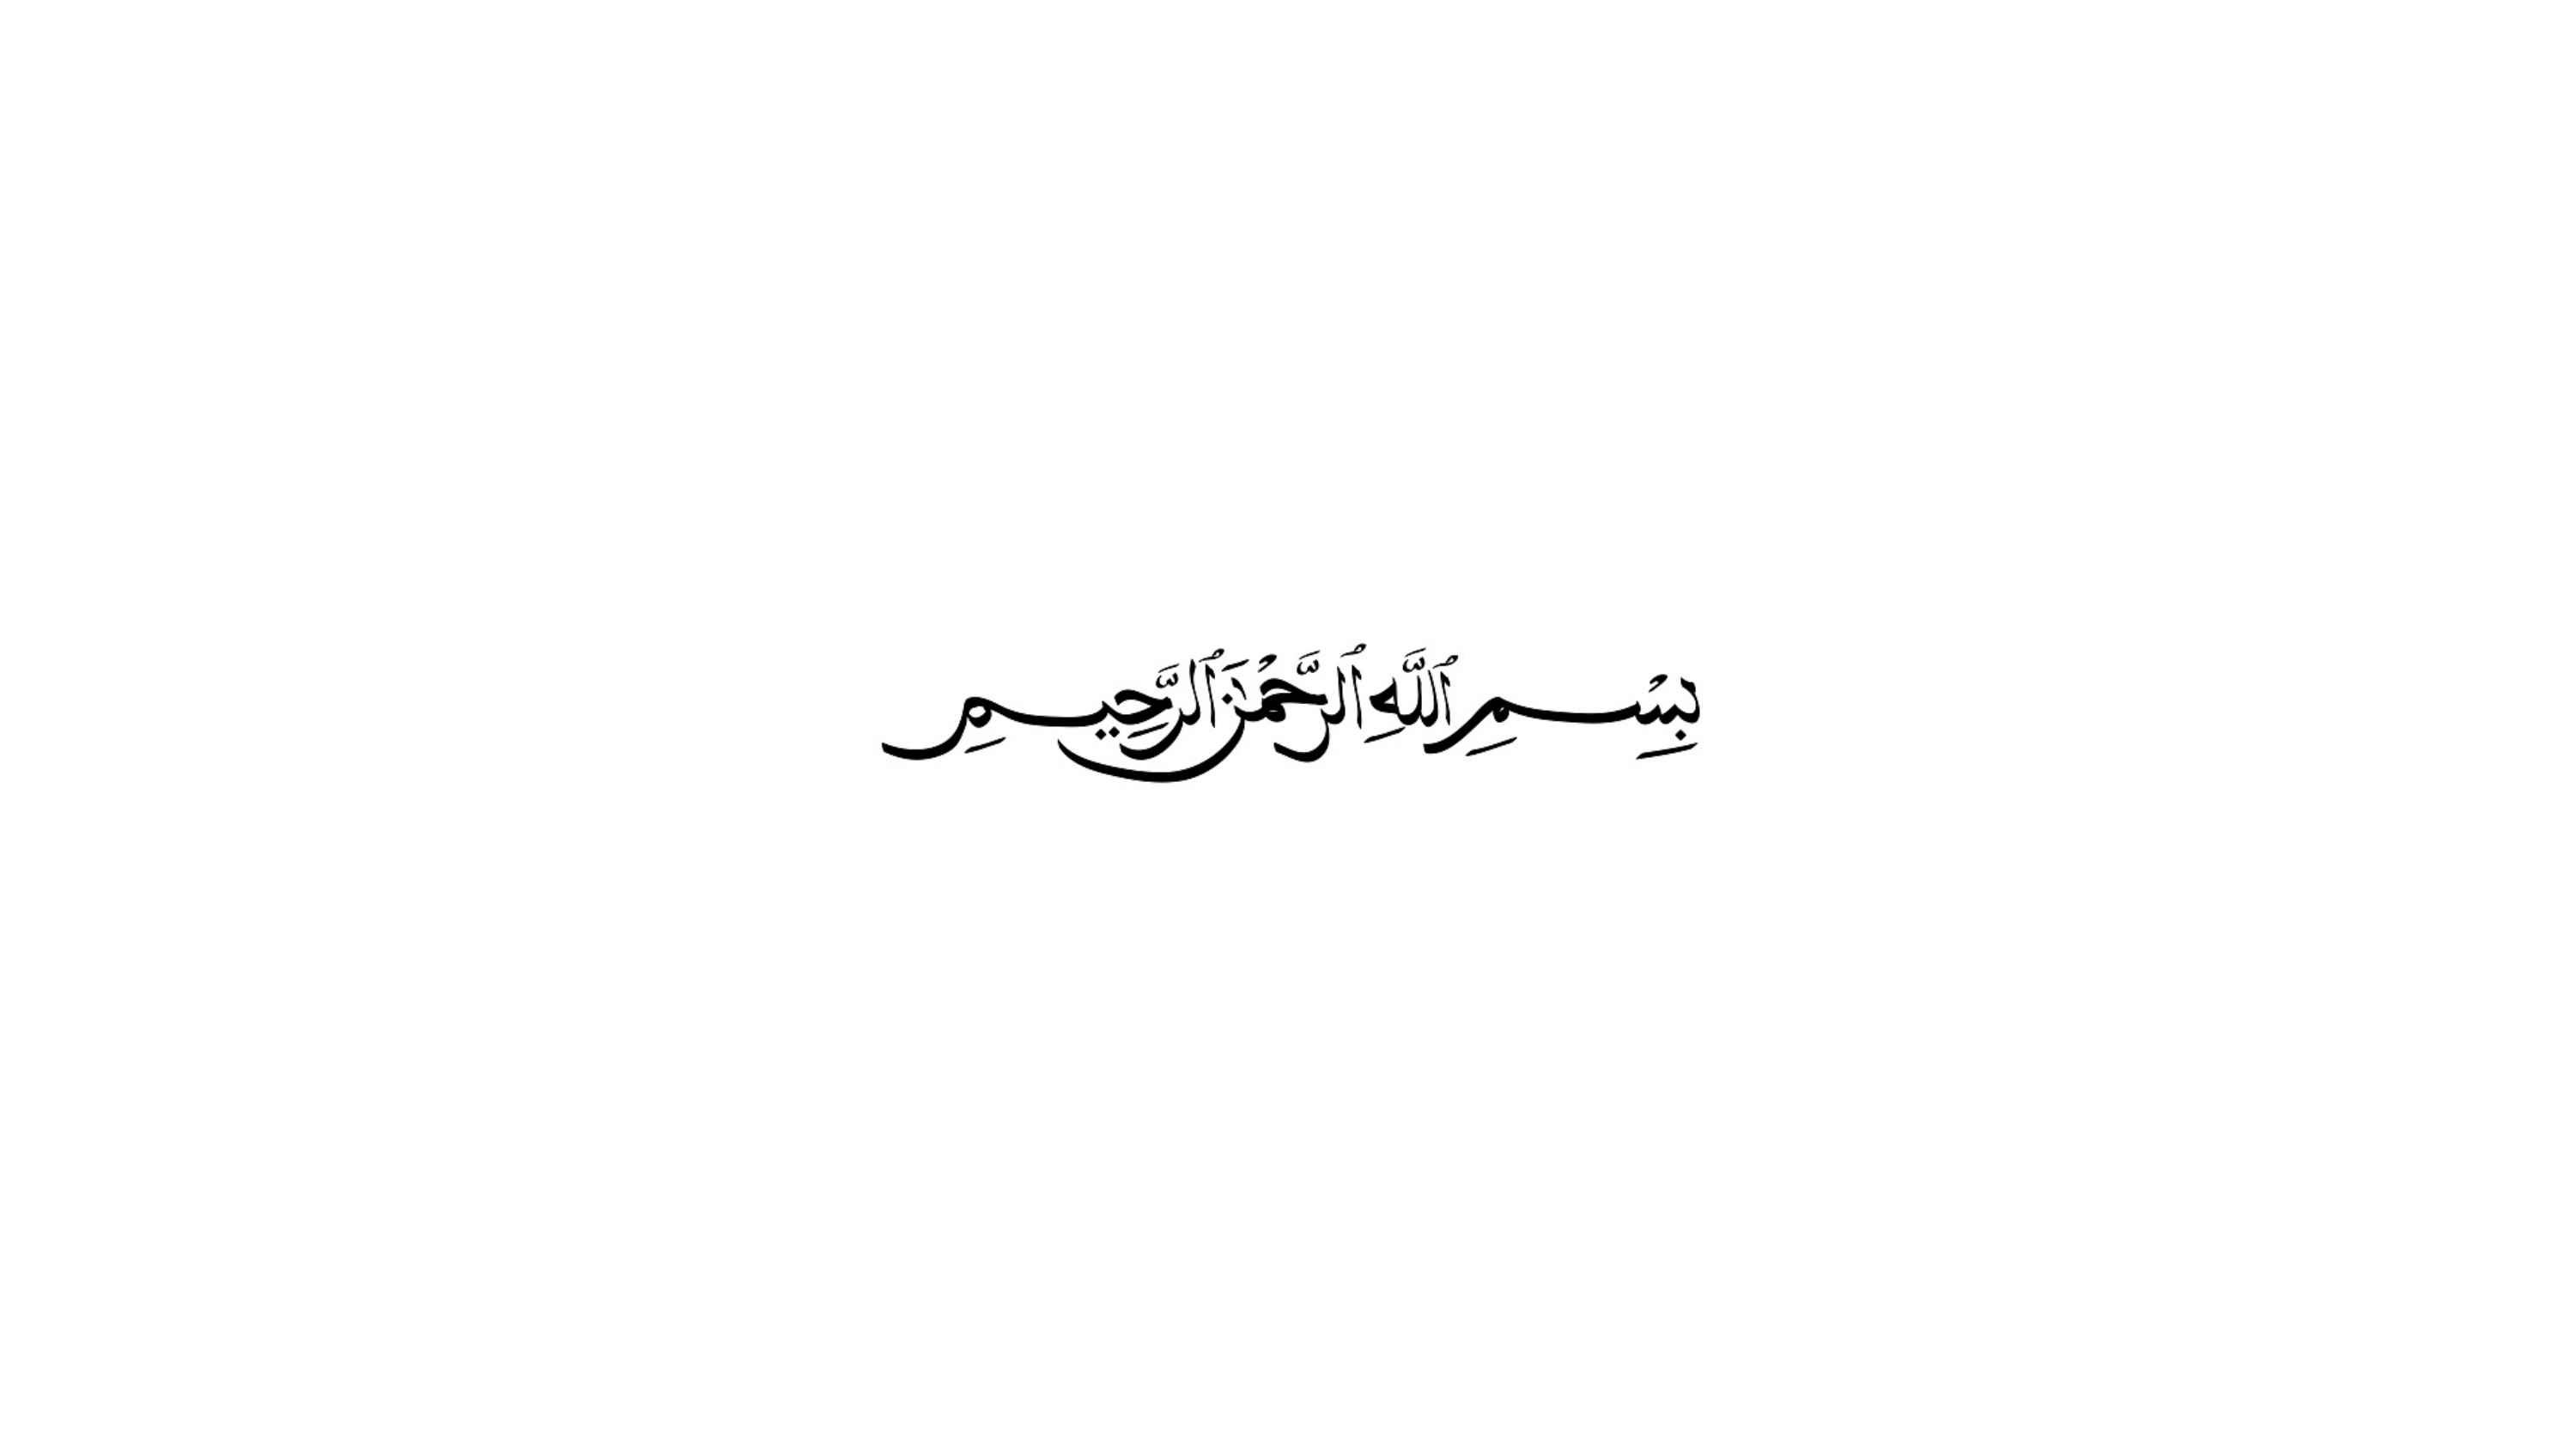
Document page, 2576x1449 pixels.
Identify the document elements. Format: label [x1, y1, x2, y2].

picture [865, 530, 1718, 897]
